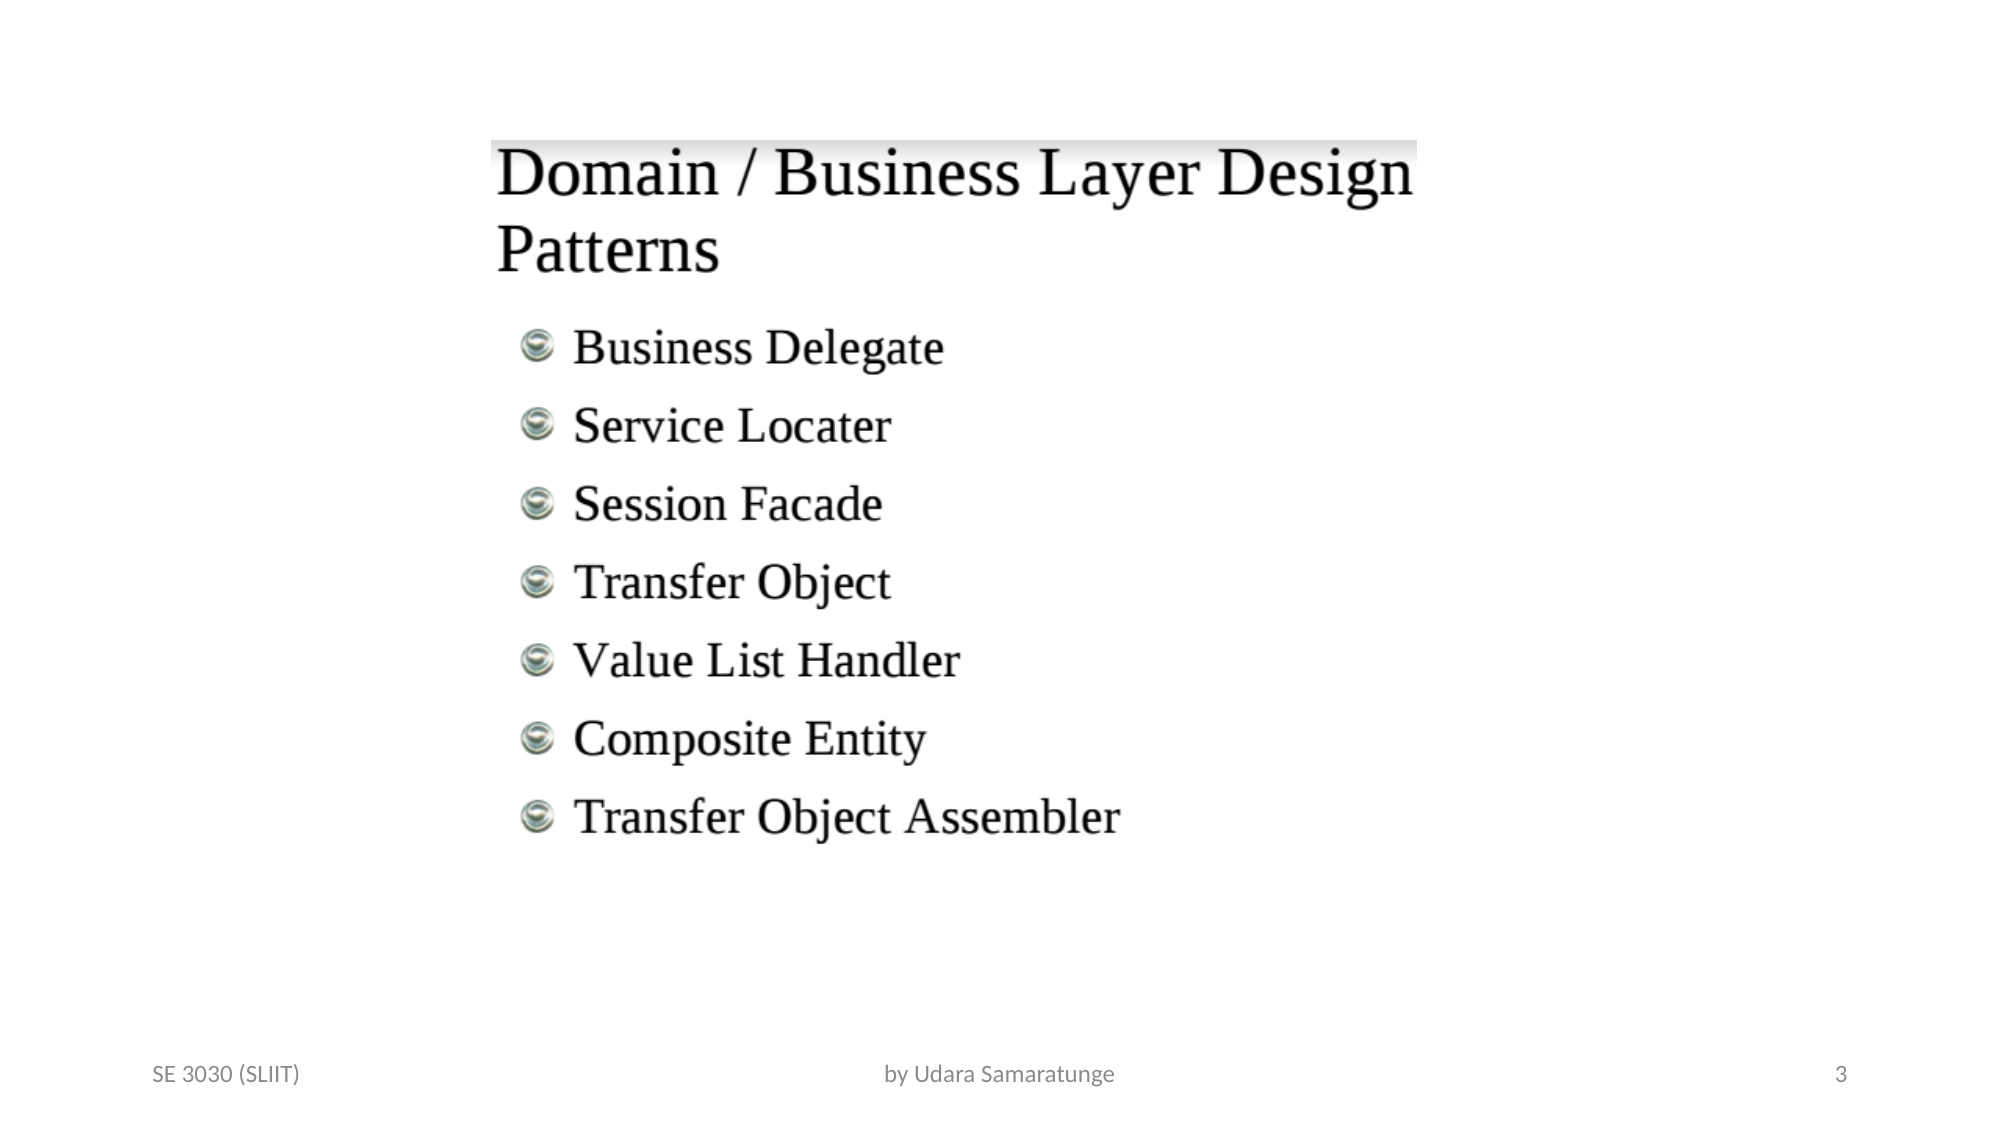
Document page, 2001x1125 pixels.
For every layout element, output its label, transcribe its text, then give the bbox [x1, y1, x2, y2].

slide_number SE 3030 (SLIIT) [137, 1042, 588, 1103]
slide_number 3 [1412, 1042, 1863, 1103]
footer by Udara Samaratunge [662, 1042, 1338, 1103]
picture [491, 140, 1417, 855]
